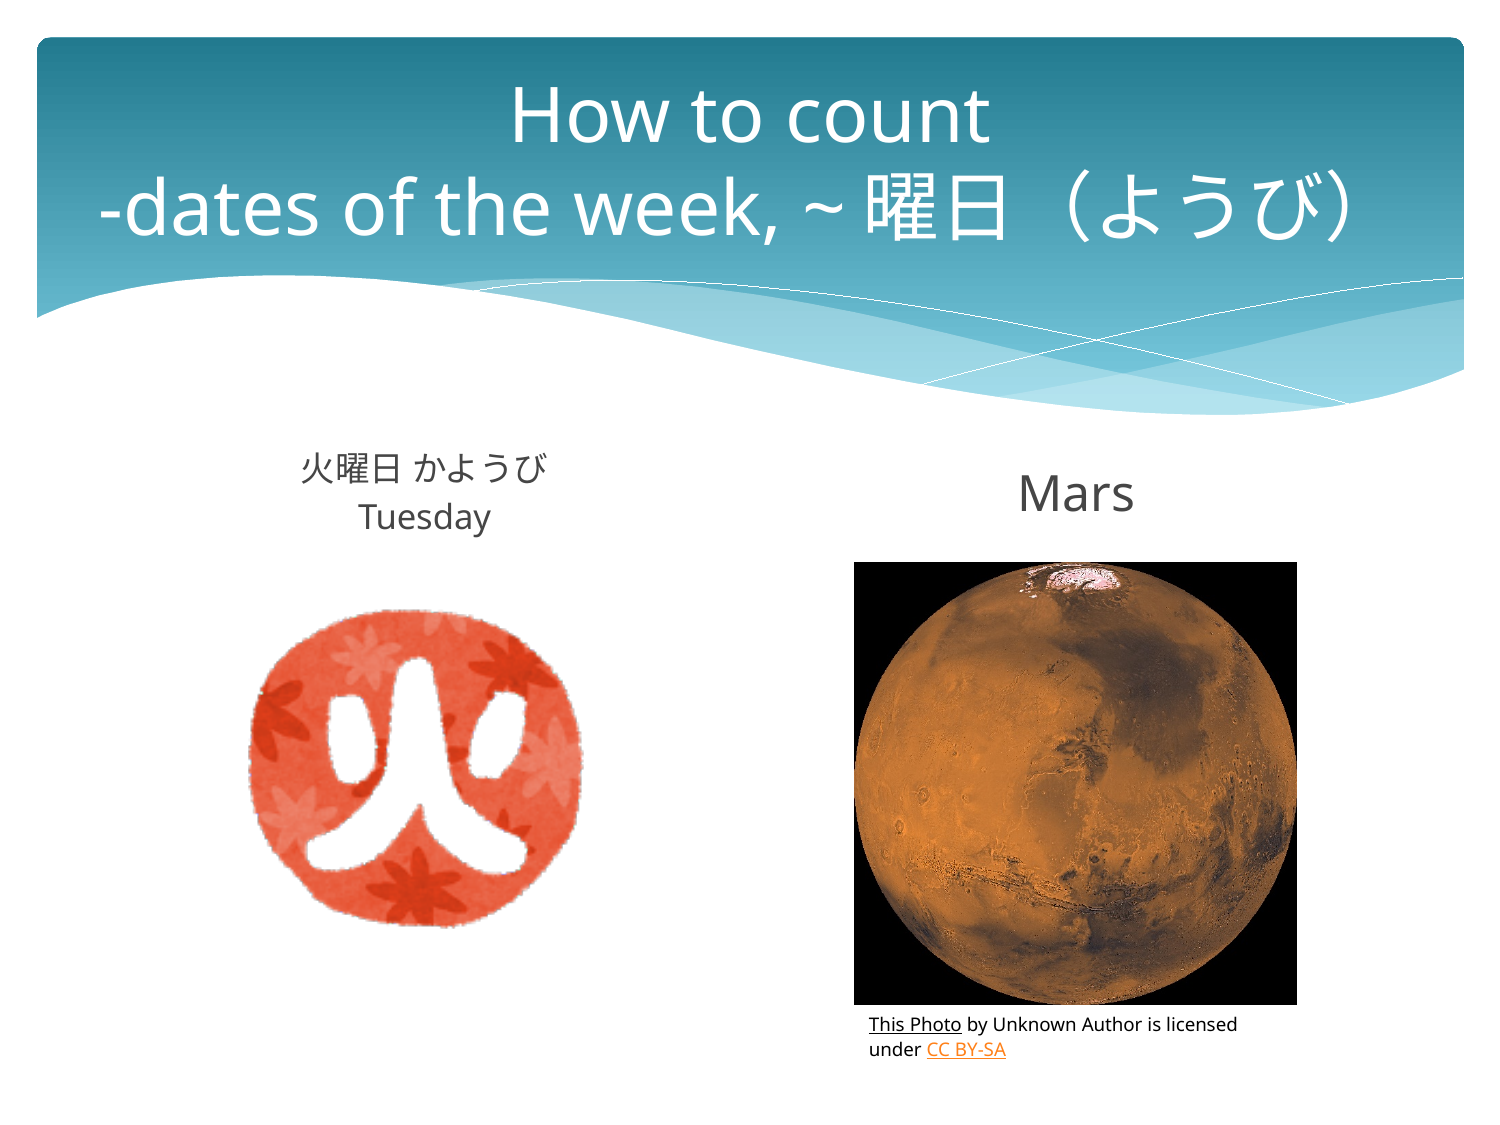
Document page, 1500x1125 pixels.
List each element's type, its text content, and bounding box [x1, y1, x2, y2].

text_box This Photo by Unknown Author is licensed under CC BY-SA [854, 1013, 1297, 1071]
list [240, 599, 591, 951]
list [853, 562, 1297, 1006]
list 火曜日 かようび Tuesday [111, 439, 738, 545]
list Mars [762, 439, 1390, 545]
title How to count -dates of the week, ~曜日（ようび） [75, 55, 1425, 261]
